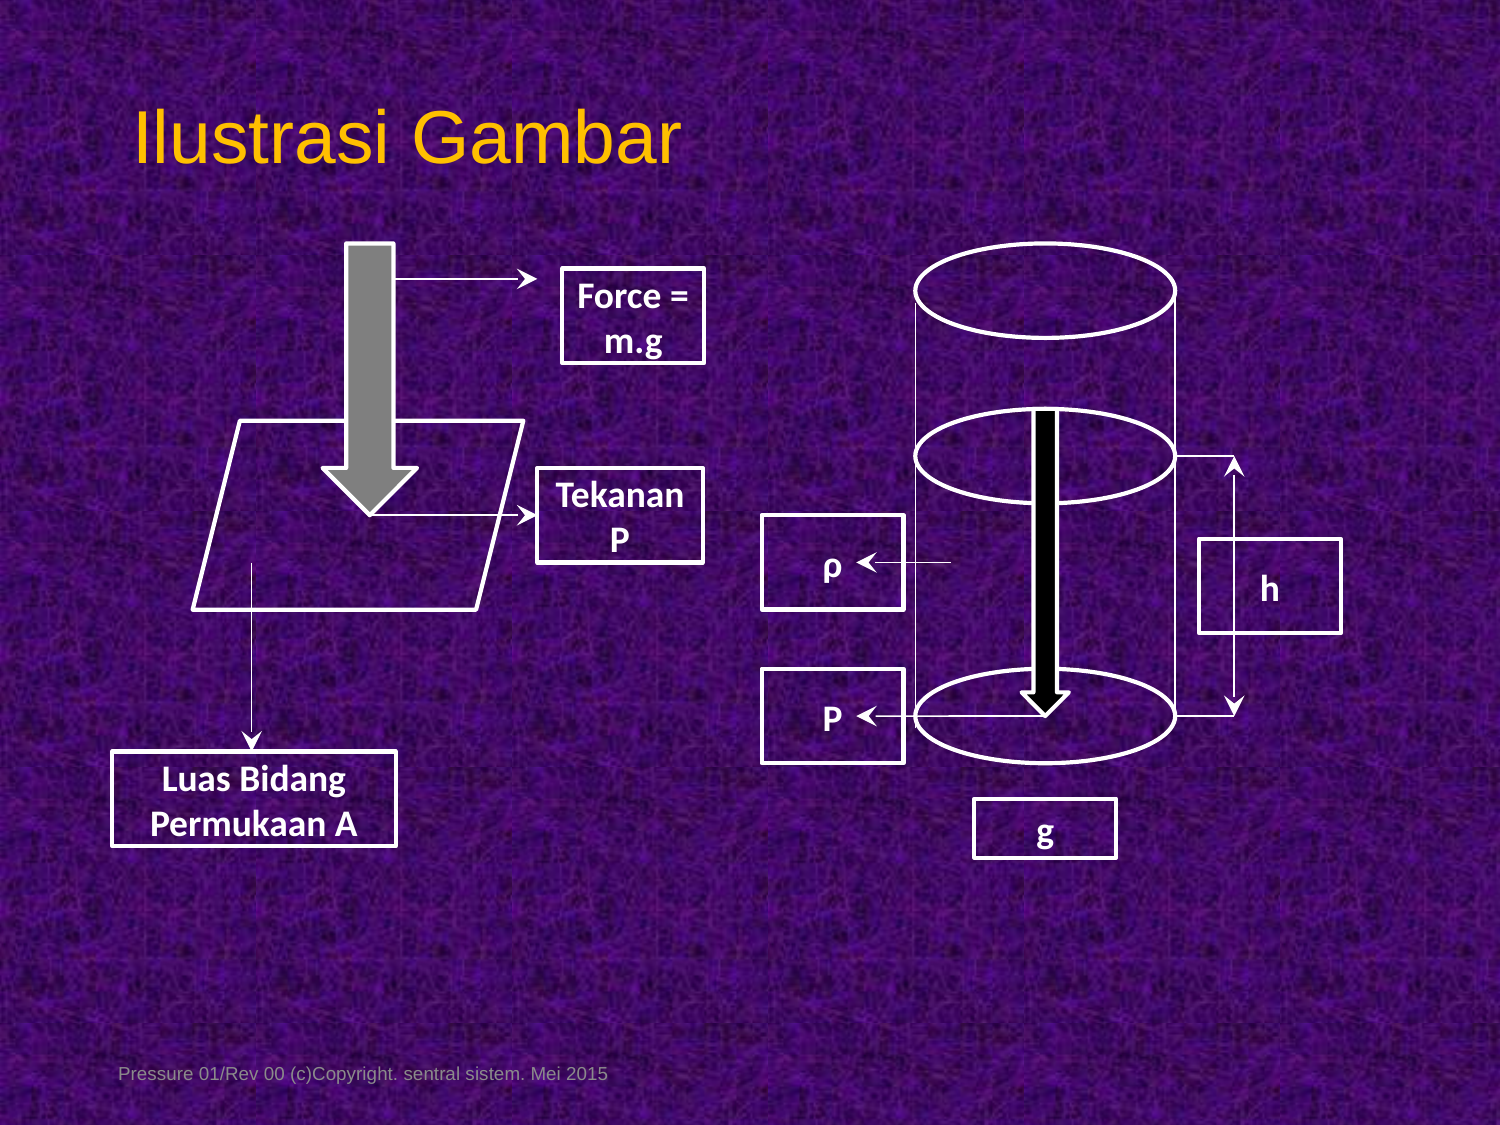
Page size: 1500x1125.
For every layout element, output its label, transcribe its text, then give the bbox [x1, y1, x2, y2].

footer Pressure 01/Rev 00 (c)Copyright. sentral sistem. Mei 2015 [103, 1042, 650, 1103]
picture [0, 0, 1500, 1125]
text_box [112, 243, 705, 846]
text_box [761, 243, 1341, 858]
title Ilustrasi Gambar [117, 45, 1425, 233]
